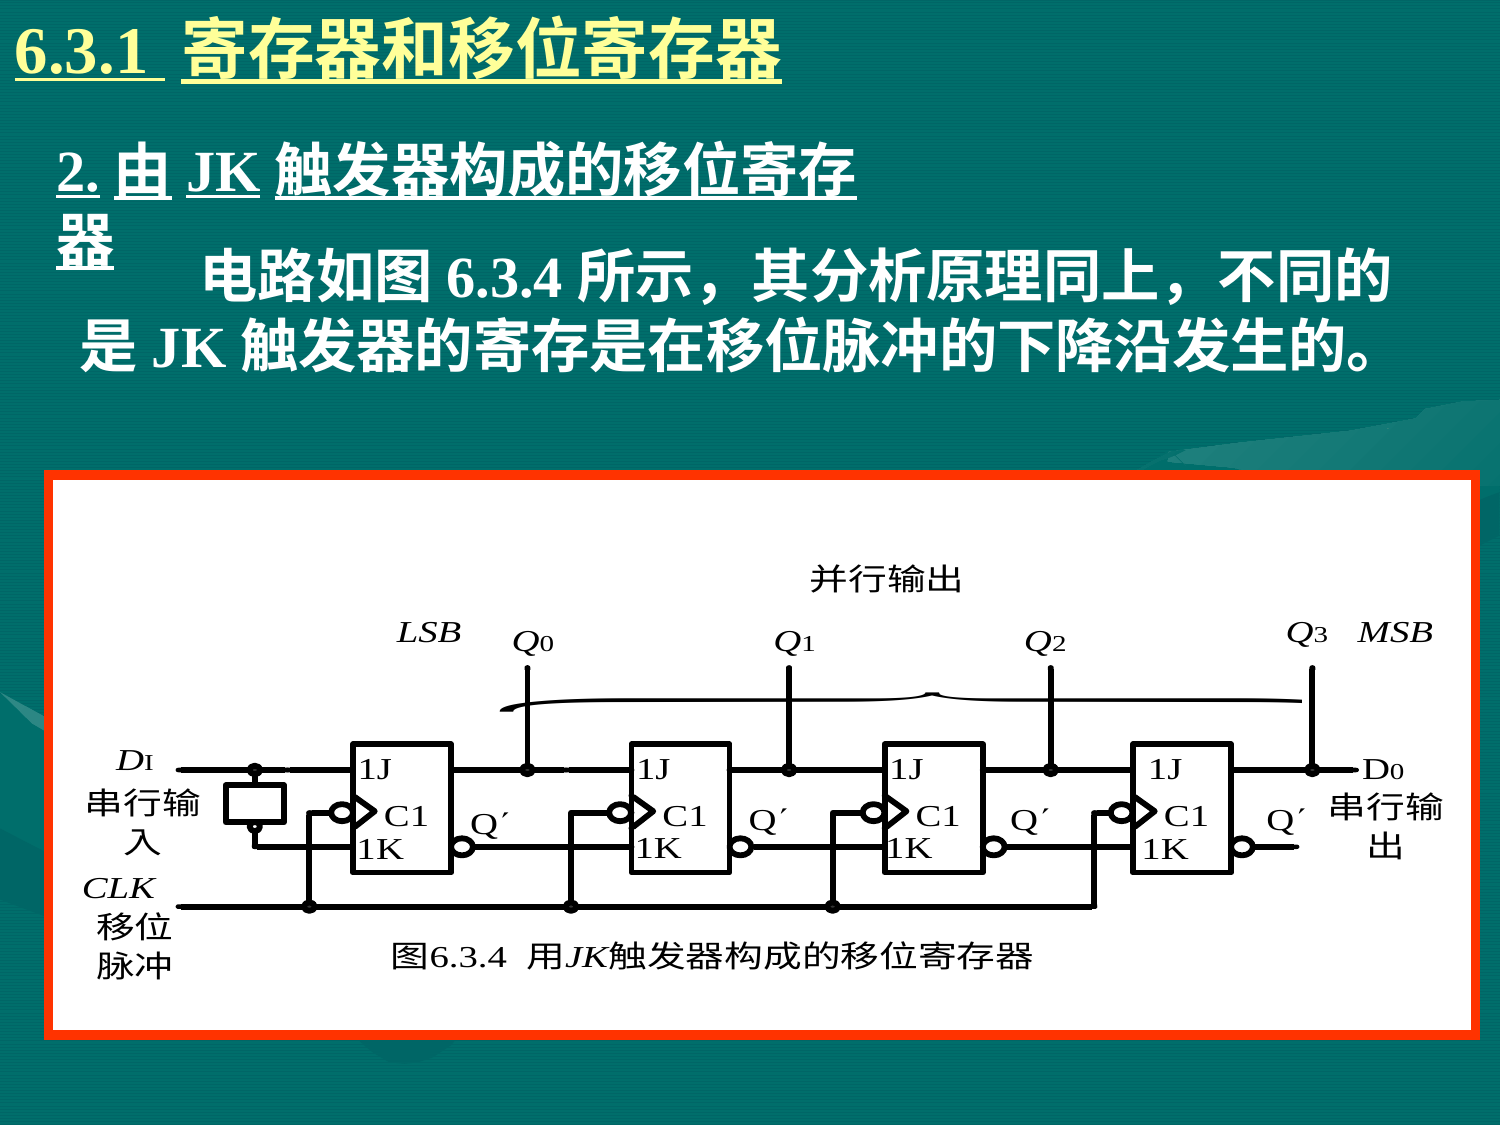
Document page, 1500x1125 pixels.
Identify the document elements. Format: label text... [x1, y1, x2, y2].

text_box 6.3.1 寄存器和移位寄存器 [0, 0, 863, 95]
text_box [52, 479, 1471, 1031]
text_box 电路如图6.3.4所示，其分析原理同上，不同的是JK触发器的寄存是在移位脉冲的下降沿发生的。 [64, 231, 1450, 387]
title 2.由JK触发器构成的移位寄存器 [41, 125, 917, 213]
